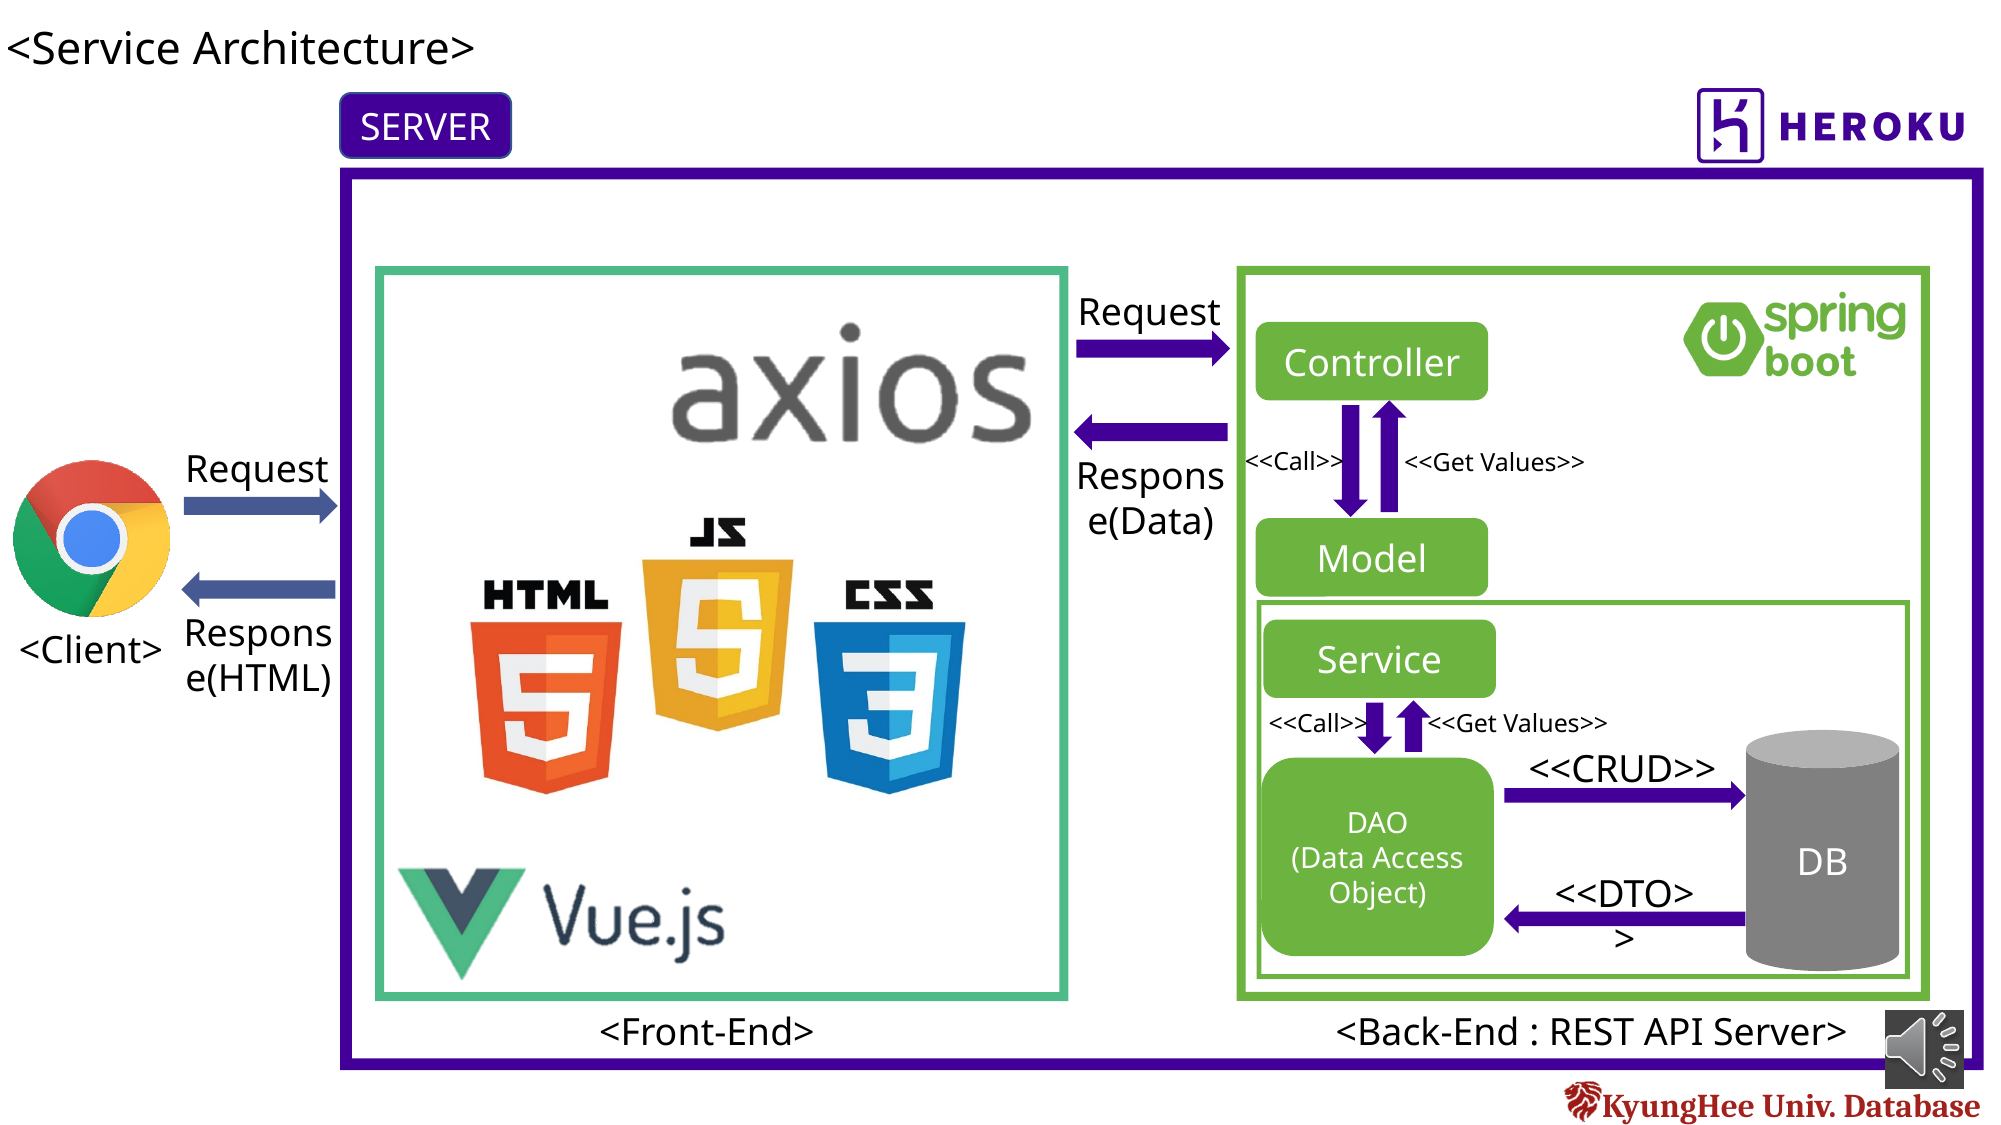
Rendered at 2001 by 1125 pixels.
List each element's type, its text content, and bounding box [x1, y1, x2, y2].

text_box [1541, 1072, 2000, 1125]
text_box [0, 54, 2000, 1071]
title <Service Architecture> [0, 17, 902, 54]
picture [1884, 1009, 1965, 1090]
